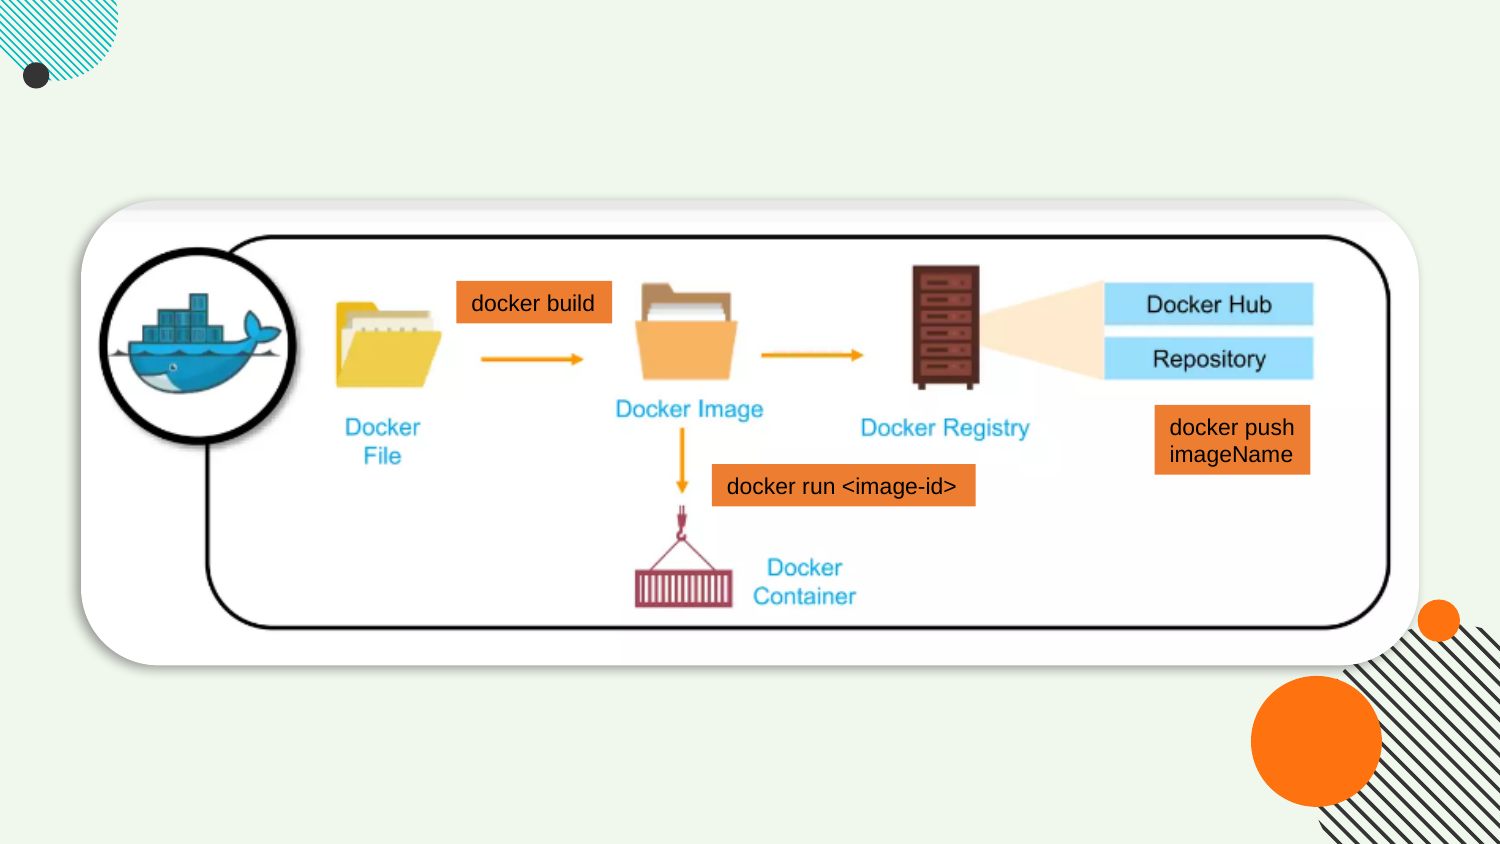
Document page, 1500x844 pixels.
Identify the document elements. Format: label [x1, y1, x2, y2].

picture [80, 200, 1420, 666]
